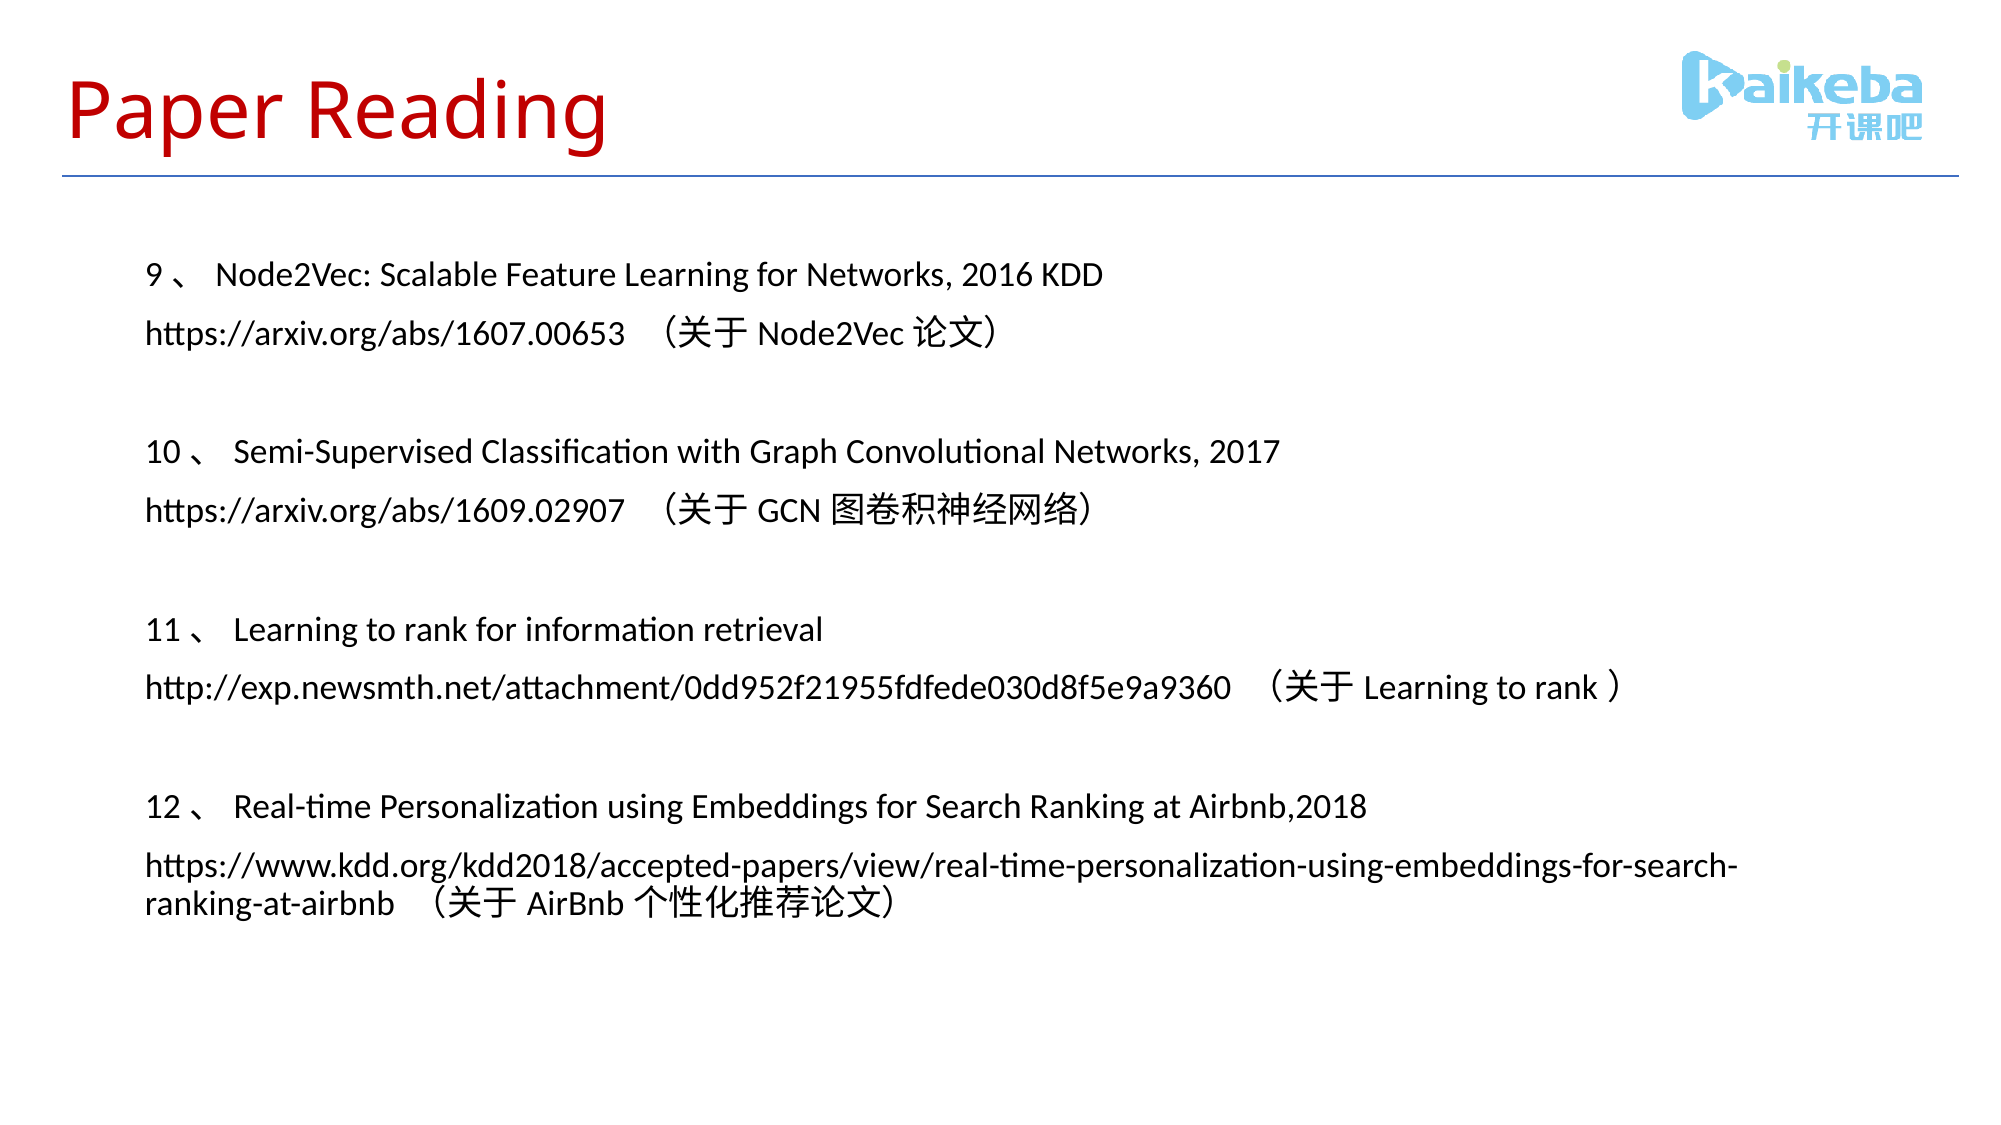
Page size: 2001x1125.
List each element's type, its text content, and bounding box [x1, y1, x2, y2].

table_cell 0.77 [1653, 21, 1950, 167]
title Paper Reading [57, 59, 1728, 167]
list 9、Node2Vec: Scalable Feature Learning for Networks, 2016 KDD https://arxiv.org/abs/1607.00653 （关于Node2Vec论文） 10、Semi-Supervised Classification with Graph Convolutional Networks, 2017 https://arxiv.org/abs/1609.02907 （关于GCN图卷积神经网络） 11、Learning to rank for information retrieval http://exp.newsmth.net/attachment/0dd952f21955fdfede030d8f5e9a9360 （关于Learning to rank） 12、Real-time Personalization using Embeddings for Search Ranking at Airbnb,2018 https://www.kdd.org/kdd2018/accepted-papers/view/real-time-personalization-using-embeddings-for-search-ranking-at-airbnb （关于AirBnb个性化推荐论文） [136, 247, 1863, 963]
